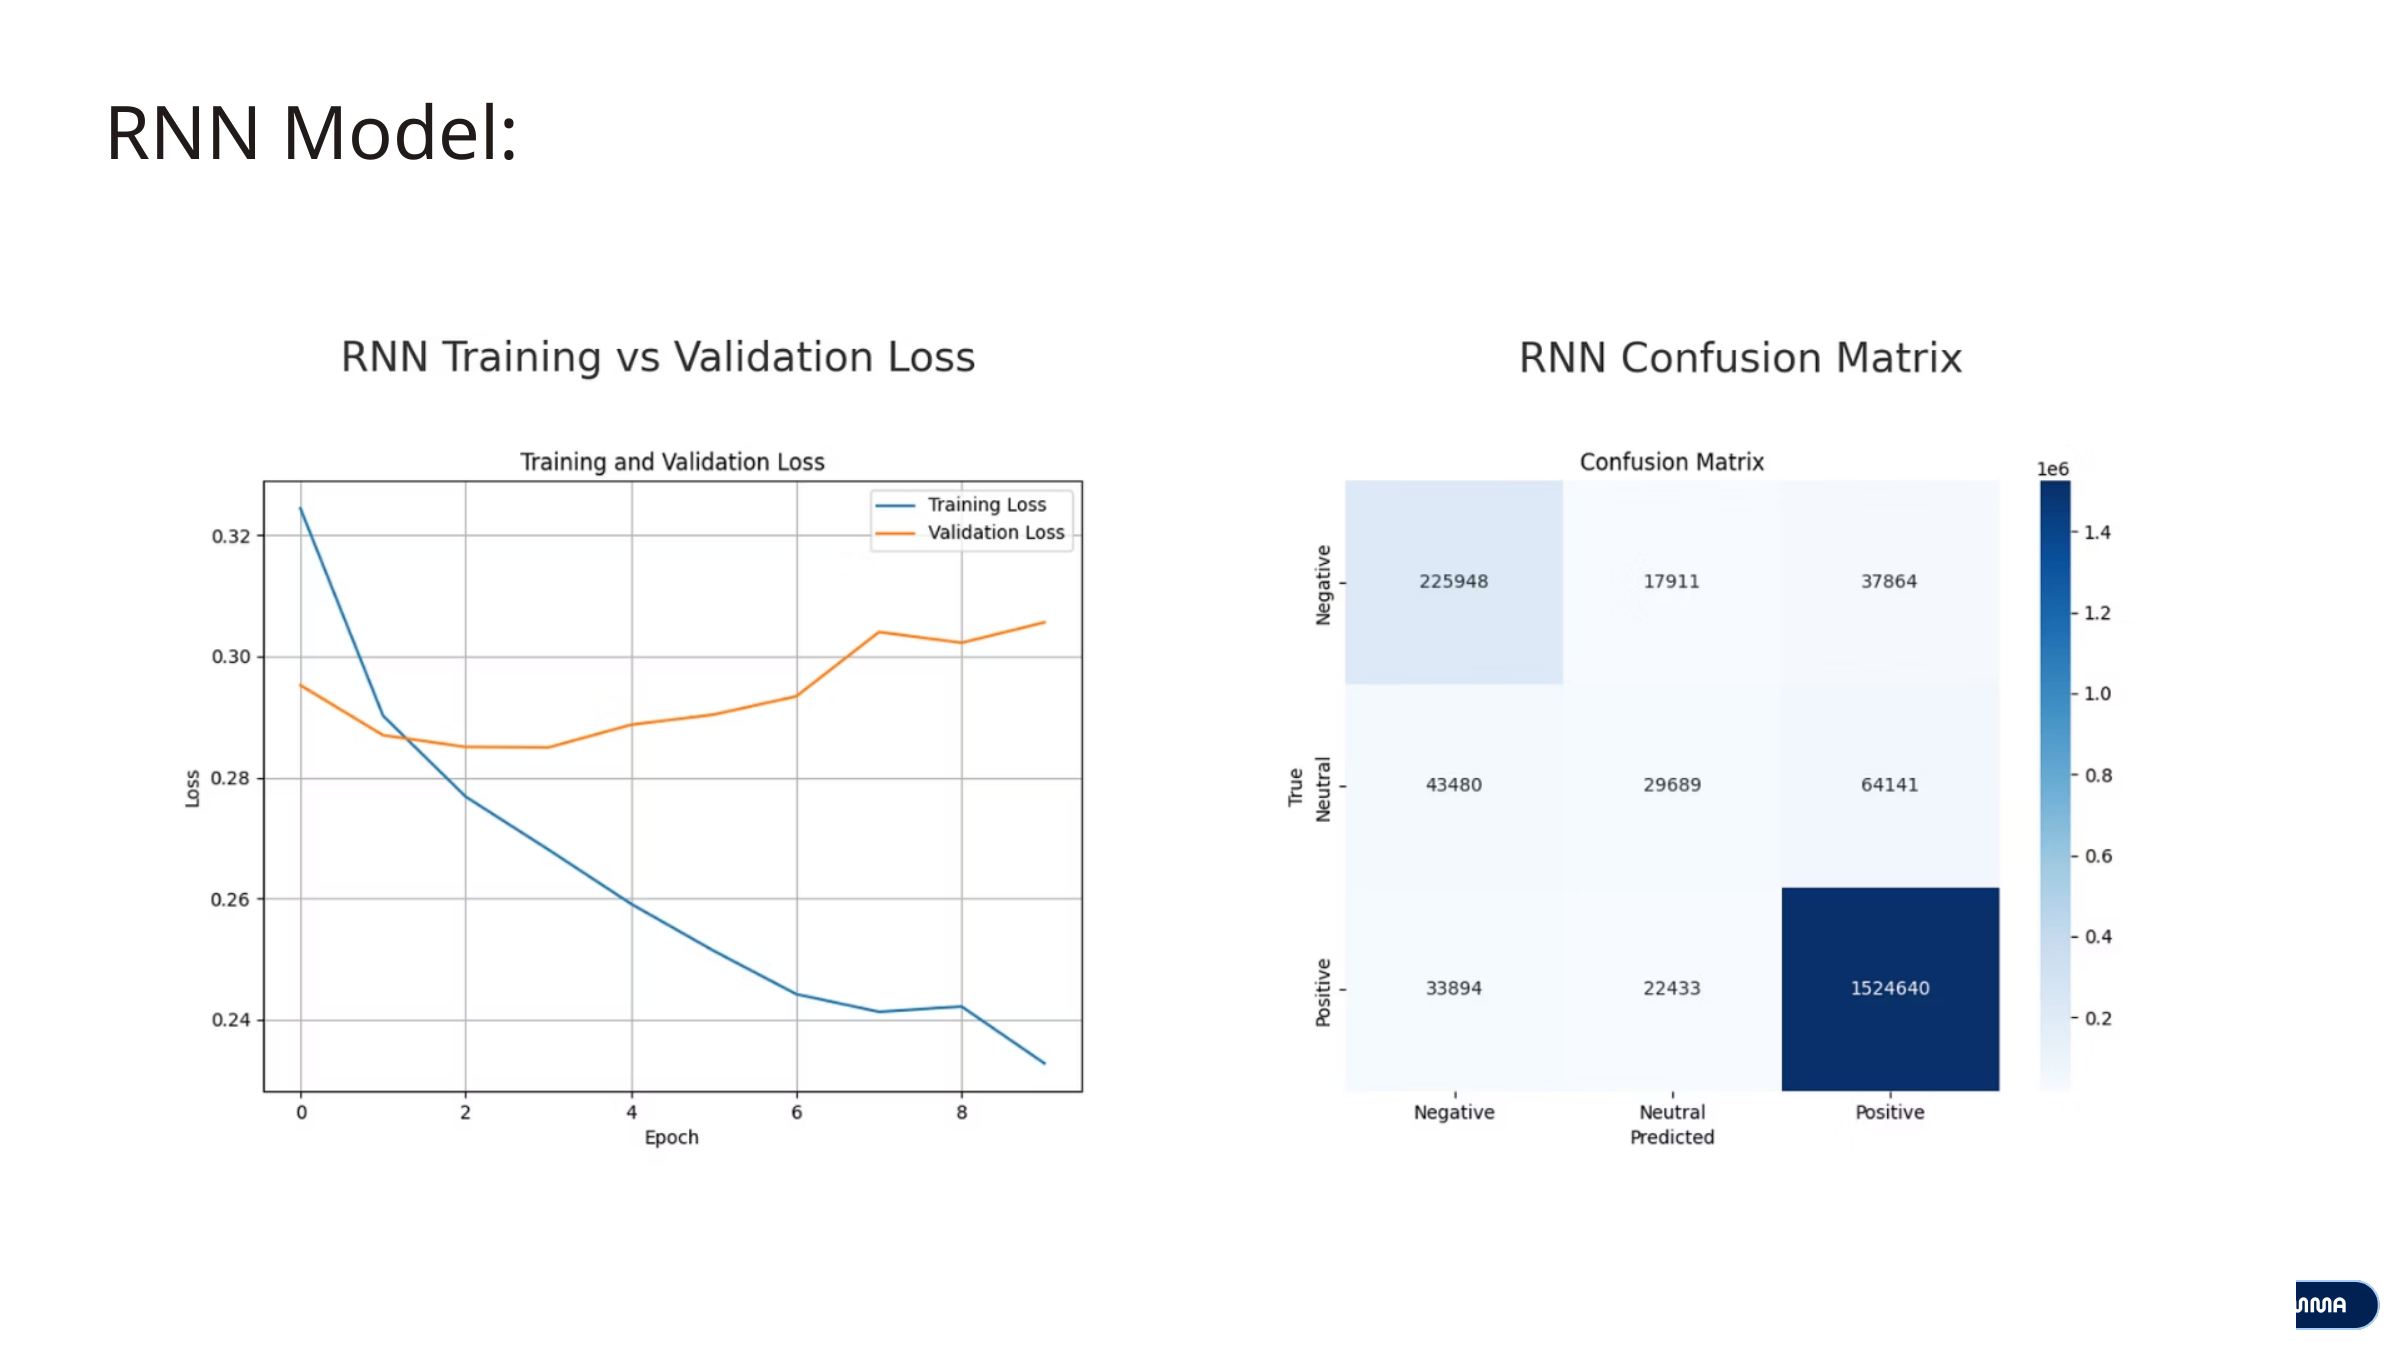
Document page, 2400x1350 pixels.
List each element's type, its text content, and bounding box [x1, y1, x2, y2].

text_box RNN Model: [104, 81, 849, 175]
picture [104, 234, 2389, 1339]
